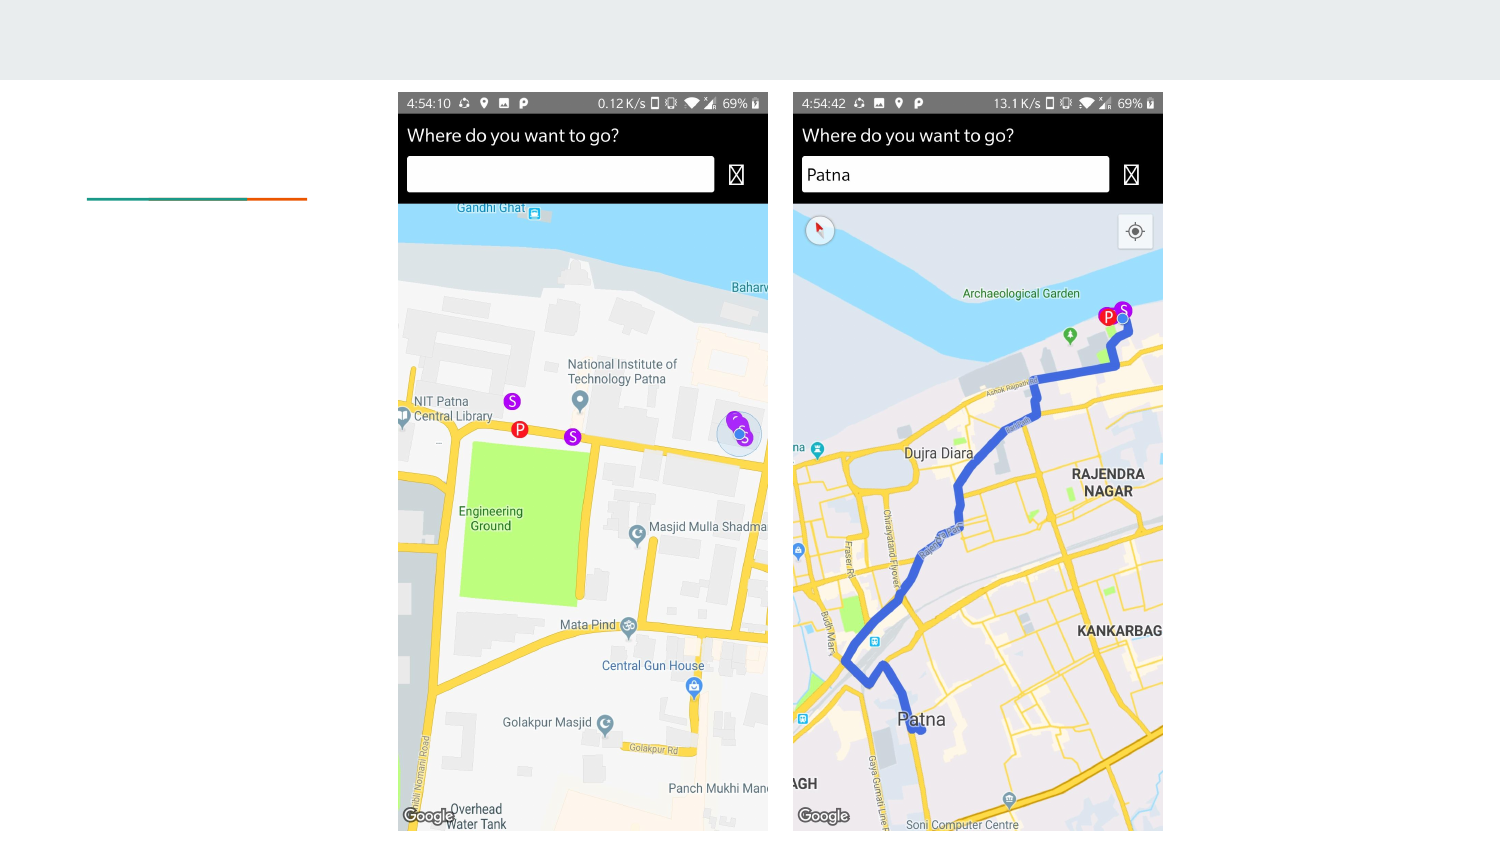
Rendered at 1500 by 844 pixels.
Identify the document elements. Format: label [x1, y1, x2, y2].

picture [398, 92, 768, 831]
picture [793, 92, 1163, 831]
